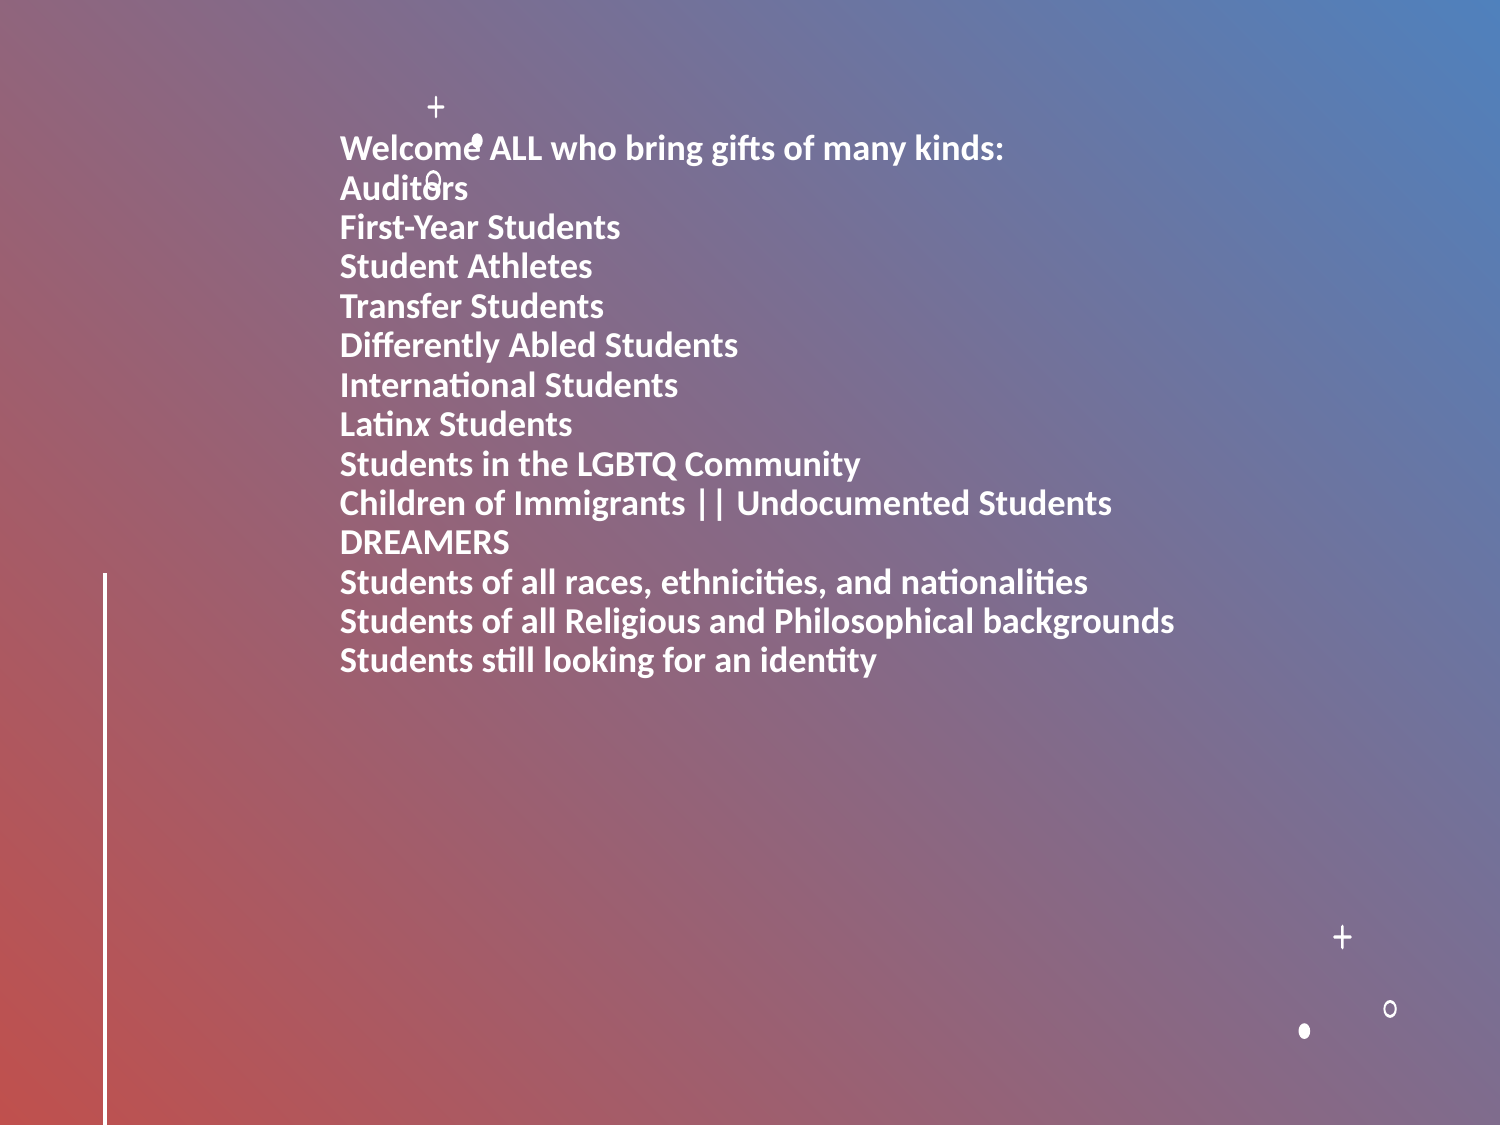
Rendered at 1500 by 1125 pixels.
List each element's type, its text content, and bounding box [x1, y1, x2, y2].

text_box [427, 95, 445, 119]
text_box [0, 0, 1500, 1125]
text_box [1298, 1023, 1311, 1039]
text_box [1333, 924, 1352, 950]
title Welcome ALL who bring gifts of many kinds: Auditors First-Year Students Student Athletes Transfer Students Differently Abled Students International Students Latinx Students Students in the LGBTQ Community Children of Immigrants || Undocumented Students DREAMERS Students of all races, ethnicities, and nationalities Students of all Religious and Philosophical backgrounds Students still looking for an identity [324, 95, 1359, 779]
text_box [1383, 1000, 1397, 1018]
text_box [471, 133, 483, 149]
text_box [425, 170, 442, 192]
